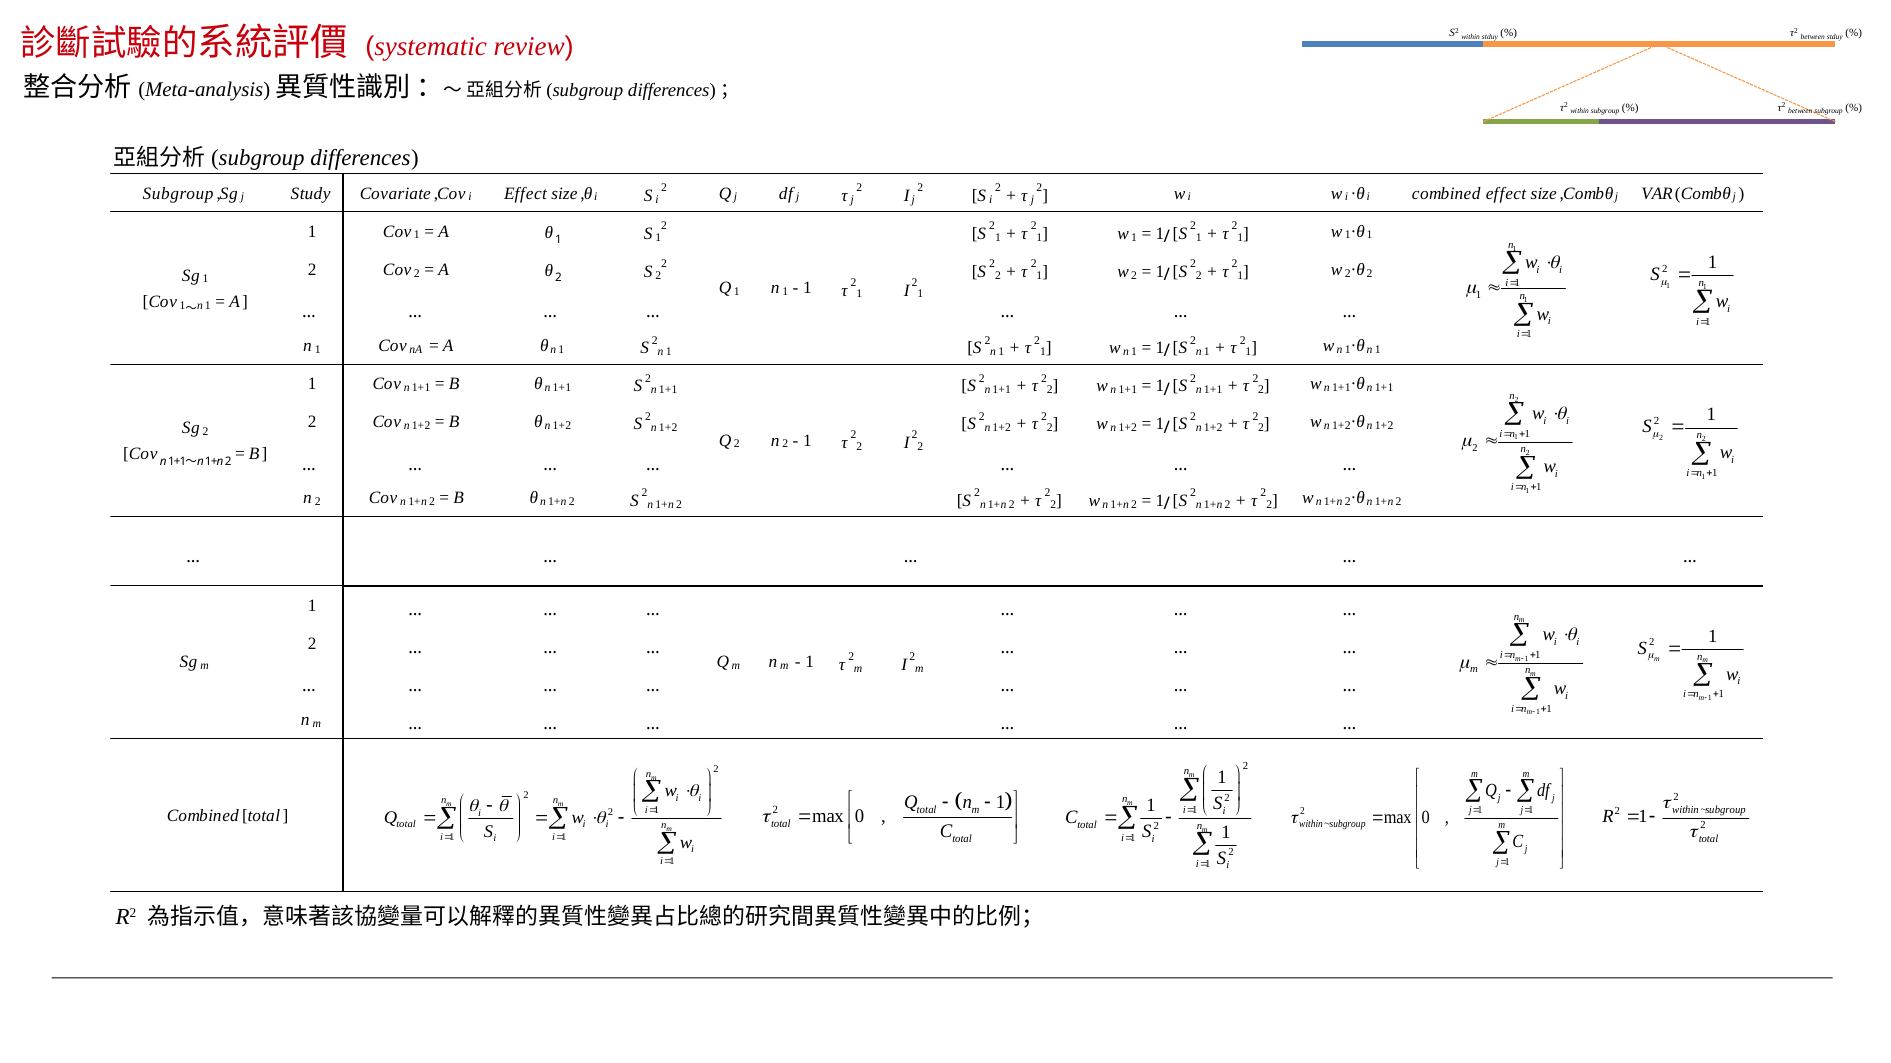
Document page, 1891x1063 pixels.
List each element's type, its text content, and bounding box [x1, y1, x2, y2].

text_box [98, 24, 1866, 938]
text_box 整合分析(Meta-analysis)異質性識別 ：～ 亞組分析(subgroup differences)； [8, 59, 93, 110]
text_box 診斷試驗的系統評價 (systematic review) [5, 4, 1404, 76]
